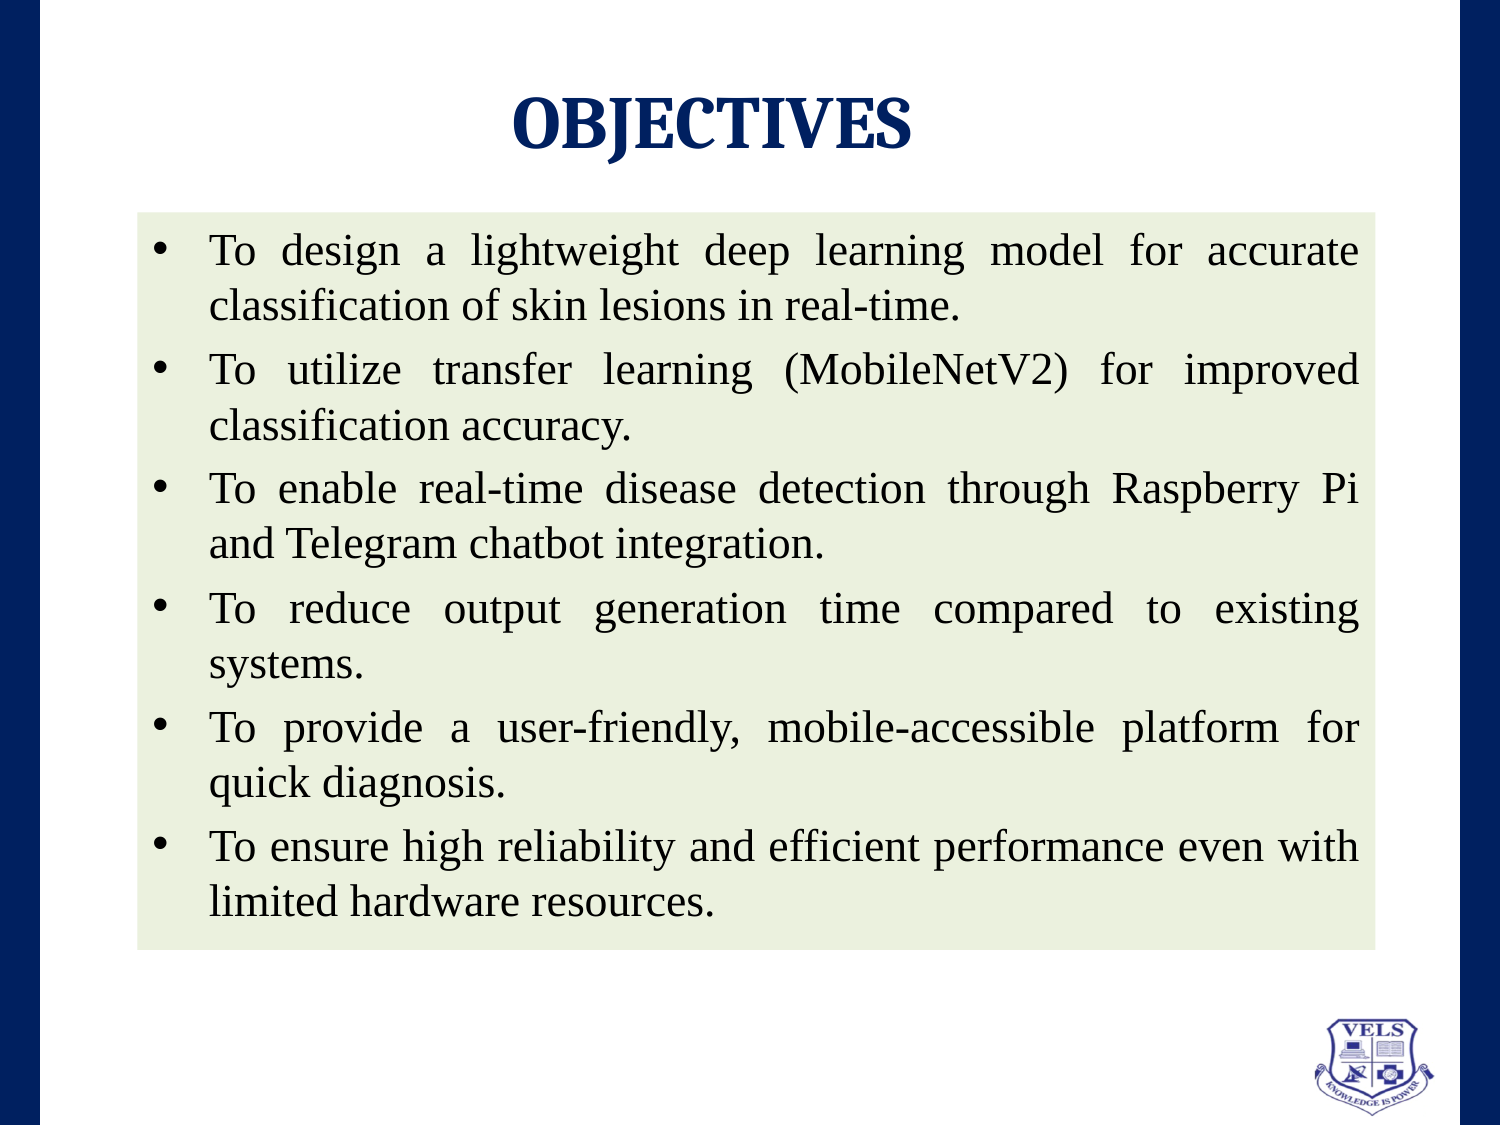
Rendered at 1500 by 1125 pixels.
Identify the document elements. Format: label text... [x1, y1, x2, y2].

list To design a lightweight deep learning model for accurate classification of skin lesions in real-time. To utilize transfer learning (MobileNetV2) for improved classification accuracy. To enable real-time disease detection through Raspberry Pi and Telegram chatbot integration. To reduce output generation time compared to existing systems. To provide a user-friendly, mobile-accessible platform for quick diagnosis. To ensure high reliability and efficient performance even with limited hardware resources. [137, 212, 1376, 950]
title OBJECTIVES [37, 24, 1388, 213]
picture [1299, 1004, 1450, 1125]
